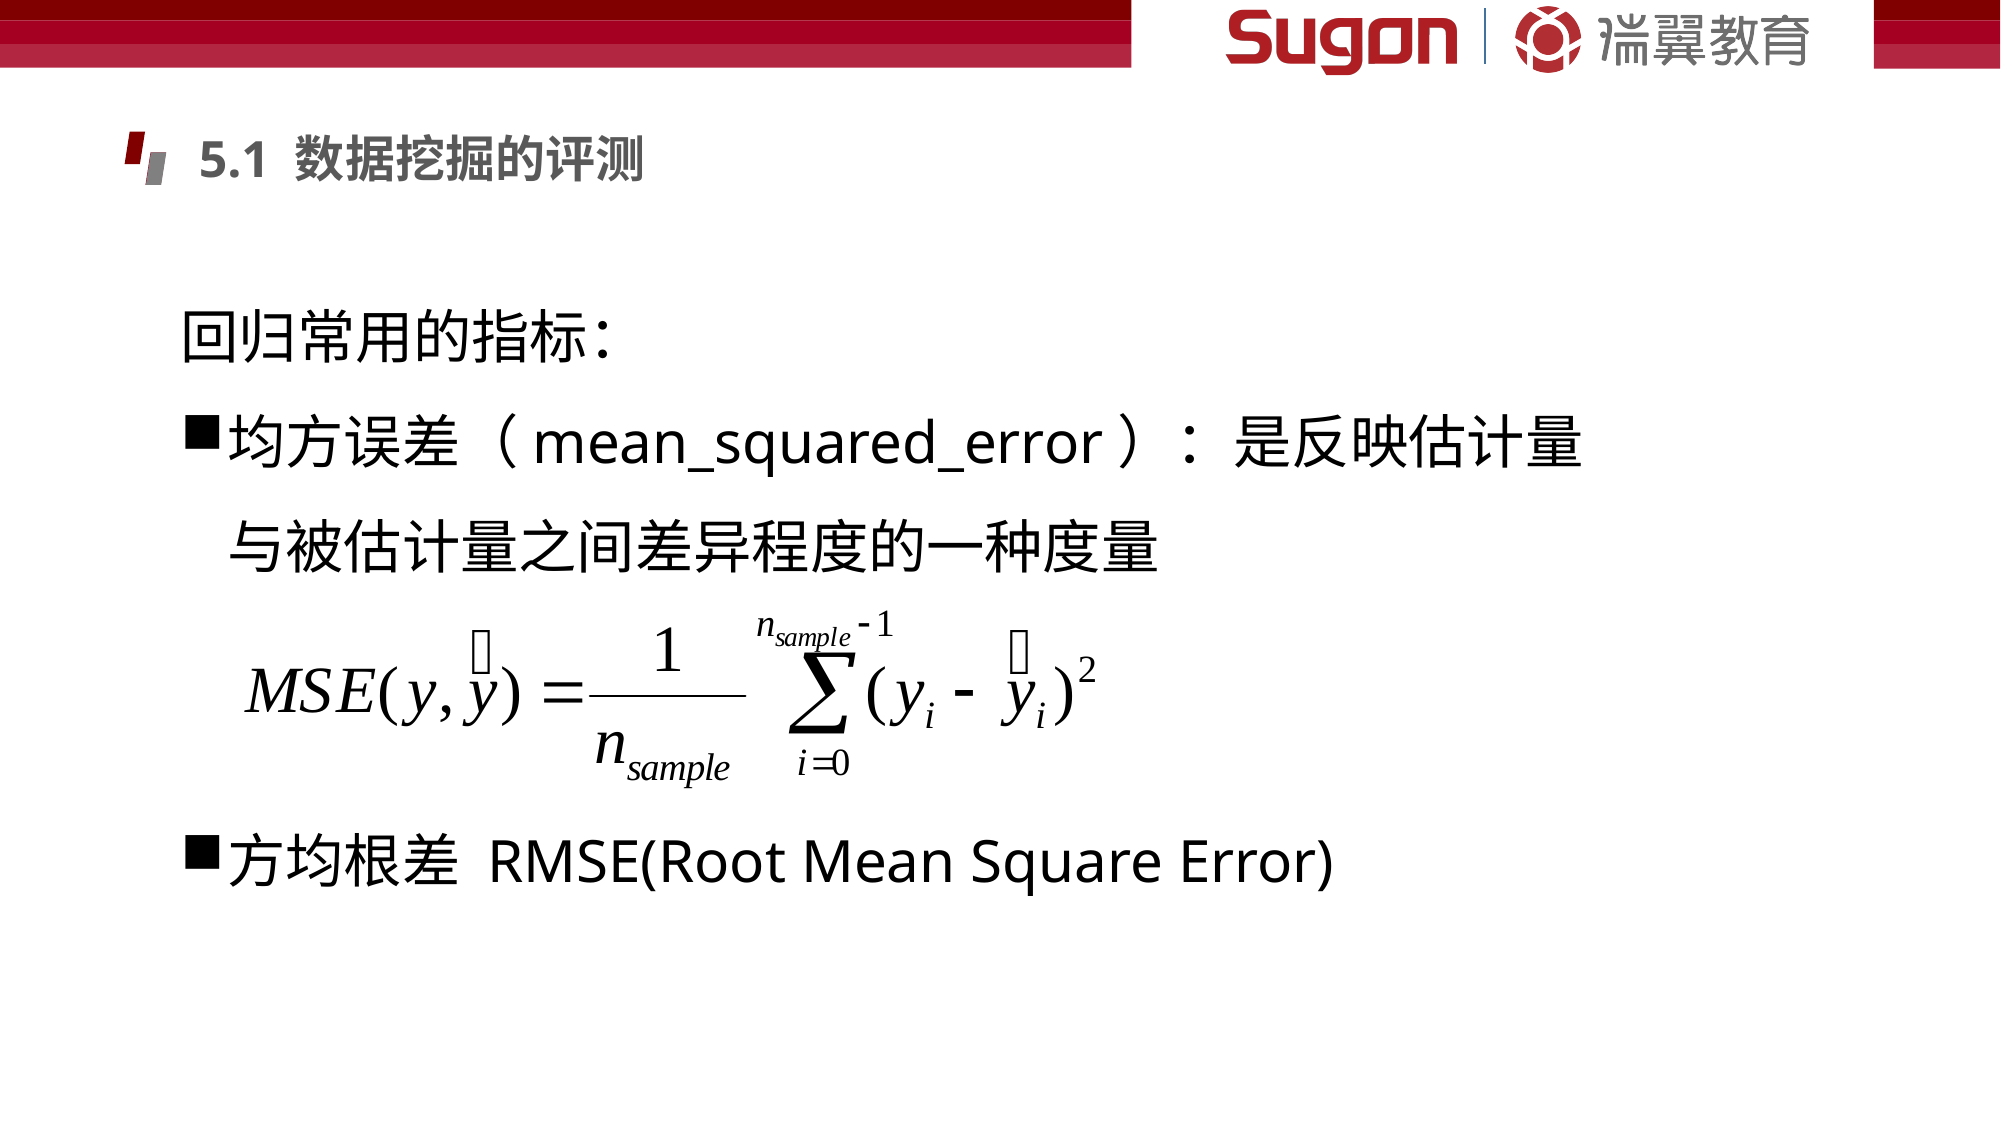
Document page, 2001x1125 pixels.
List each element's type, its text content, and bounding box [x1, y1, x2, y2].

text_box 回归常用的指标： 均方误差（mean_squared_error）：是反映估计量与被估计量之间差异程度的一种度量 方均根差 RMSE(Root Mean Square Error) [165, 257, 1647, 902]
text_box [123, 130, 147, 166]
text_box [234, 591, 1115, 801]
text_box 5.1 数据挖掘的评测 [183, 120, 750, 195]
text_box [144, 151, 168, 186]
picture [1515, 6, 1809, 73]
picture [1194, 0, 1484, 102]
